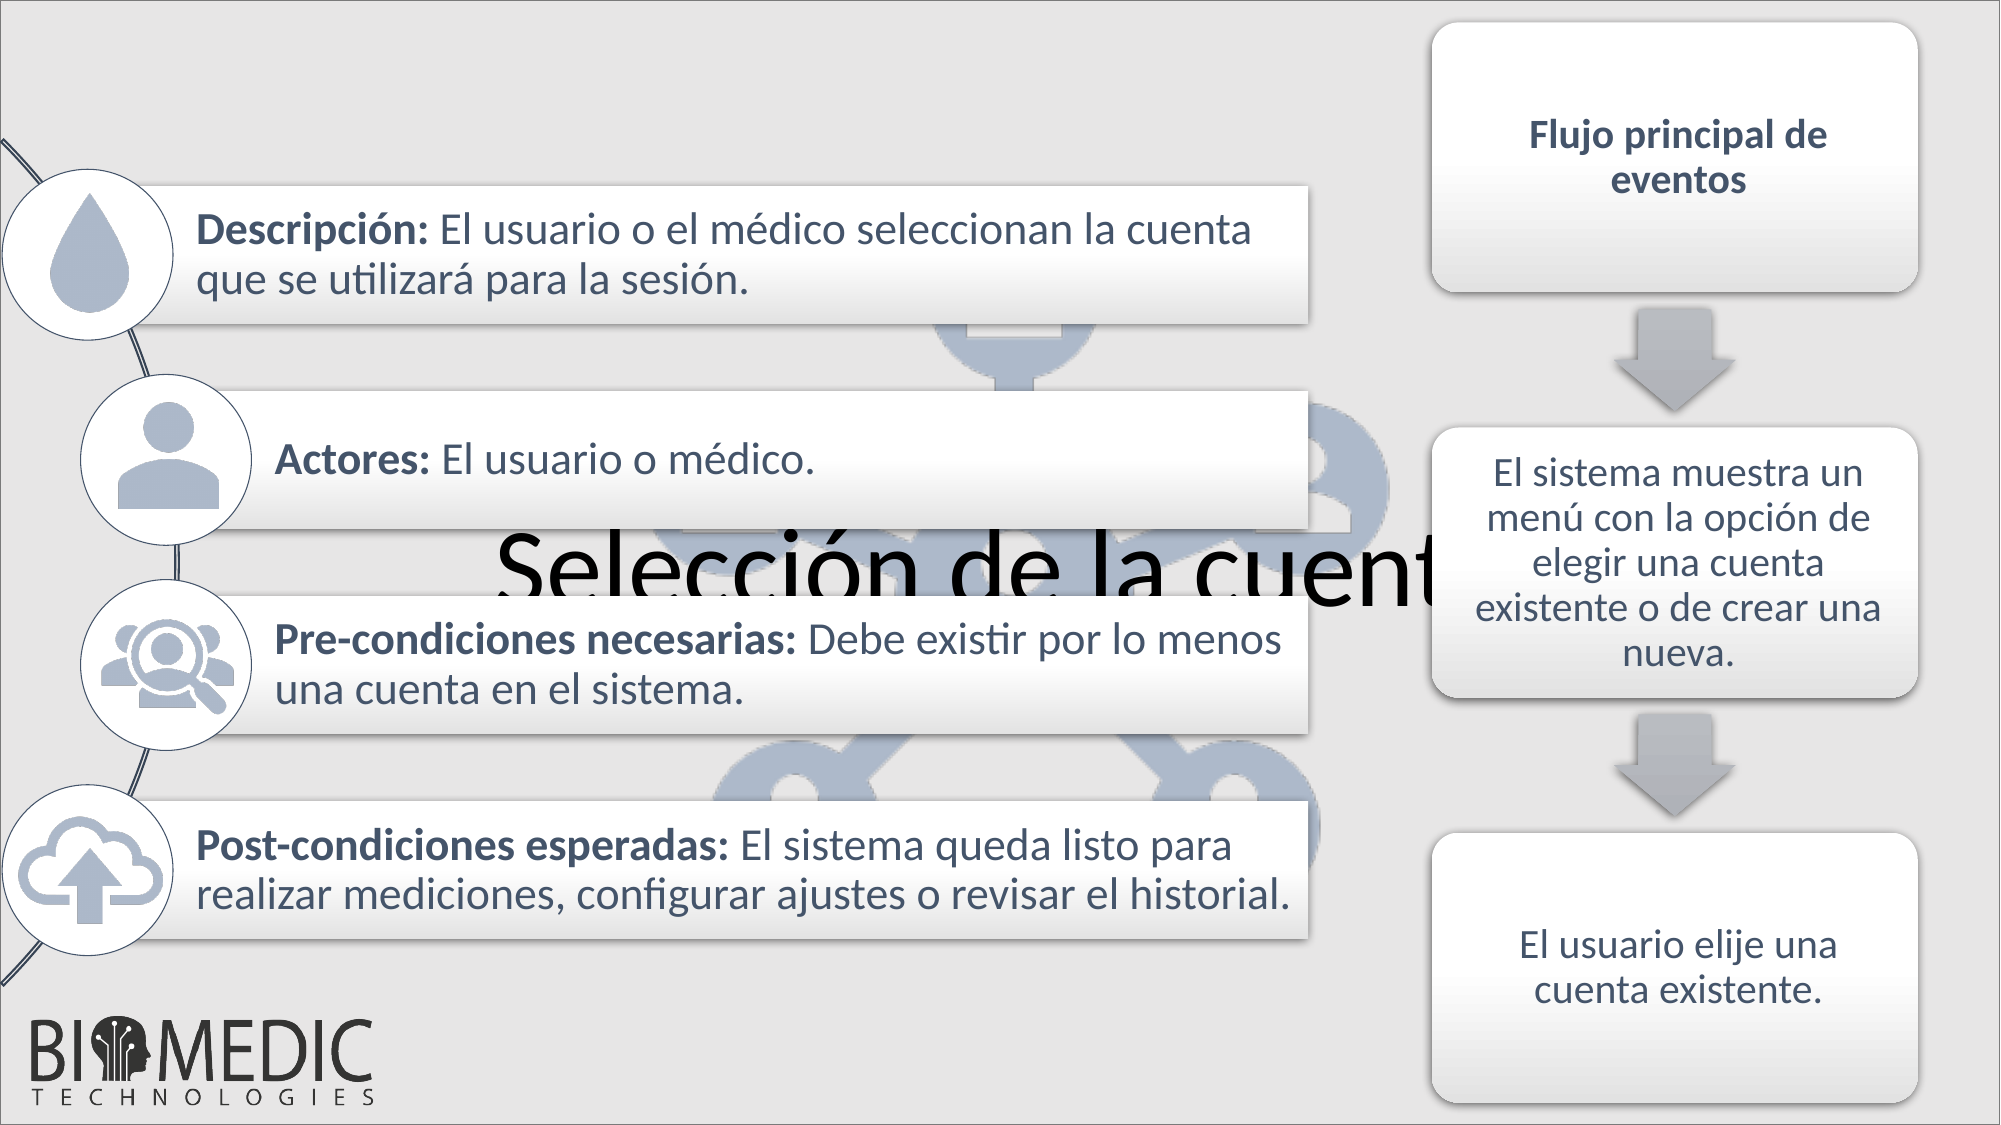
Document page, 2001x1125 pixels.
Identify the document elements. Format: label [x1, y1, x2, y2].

picture [566, 104, 1394, 1021]
text_box [0, 0, 2000, 1125]
text_box [0, 117, 1321, 1007]
picture [25, 1007, 391, 1125]
text_box [1394, 22, 1955, 1103]
